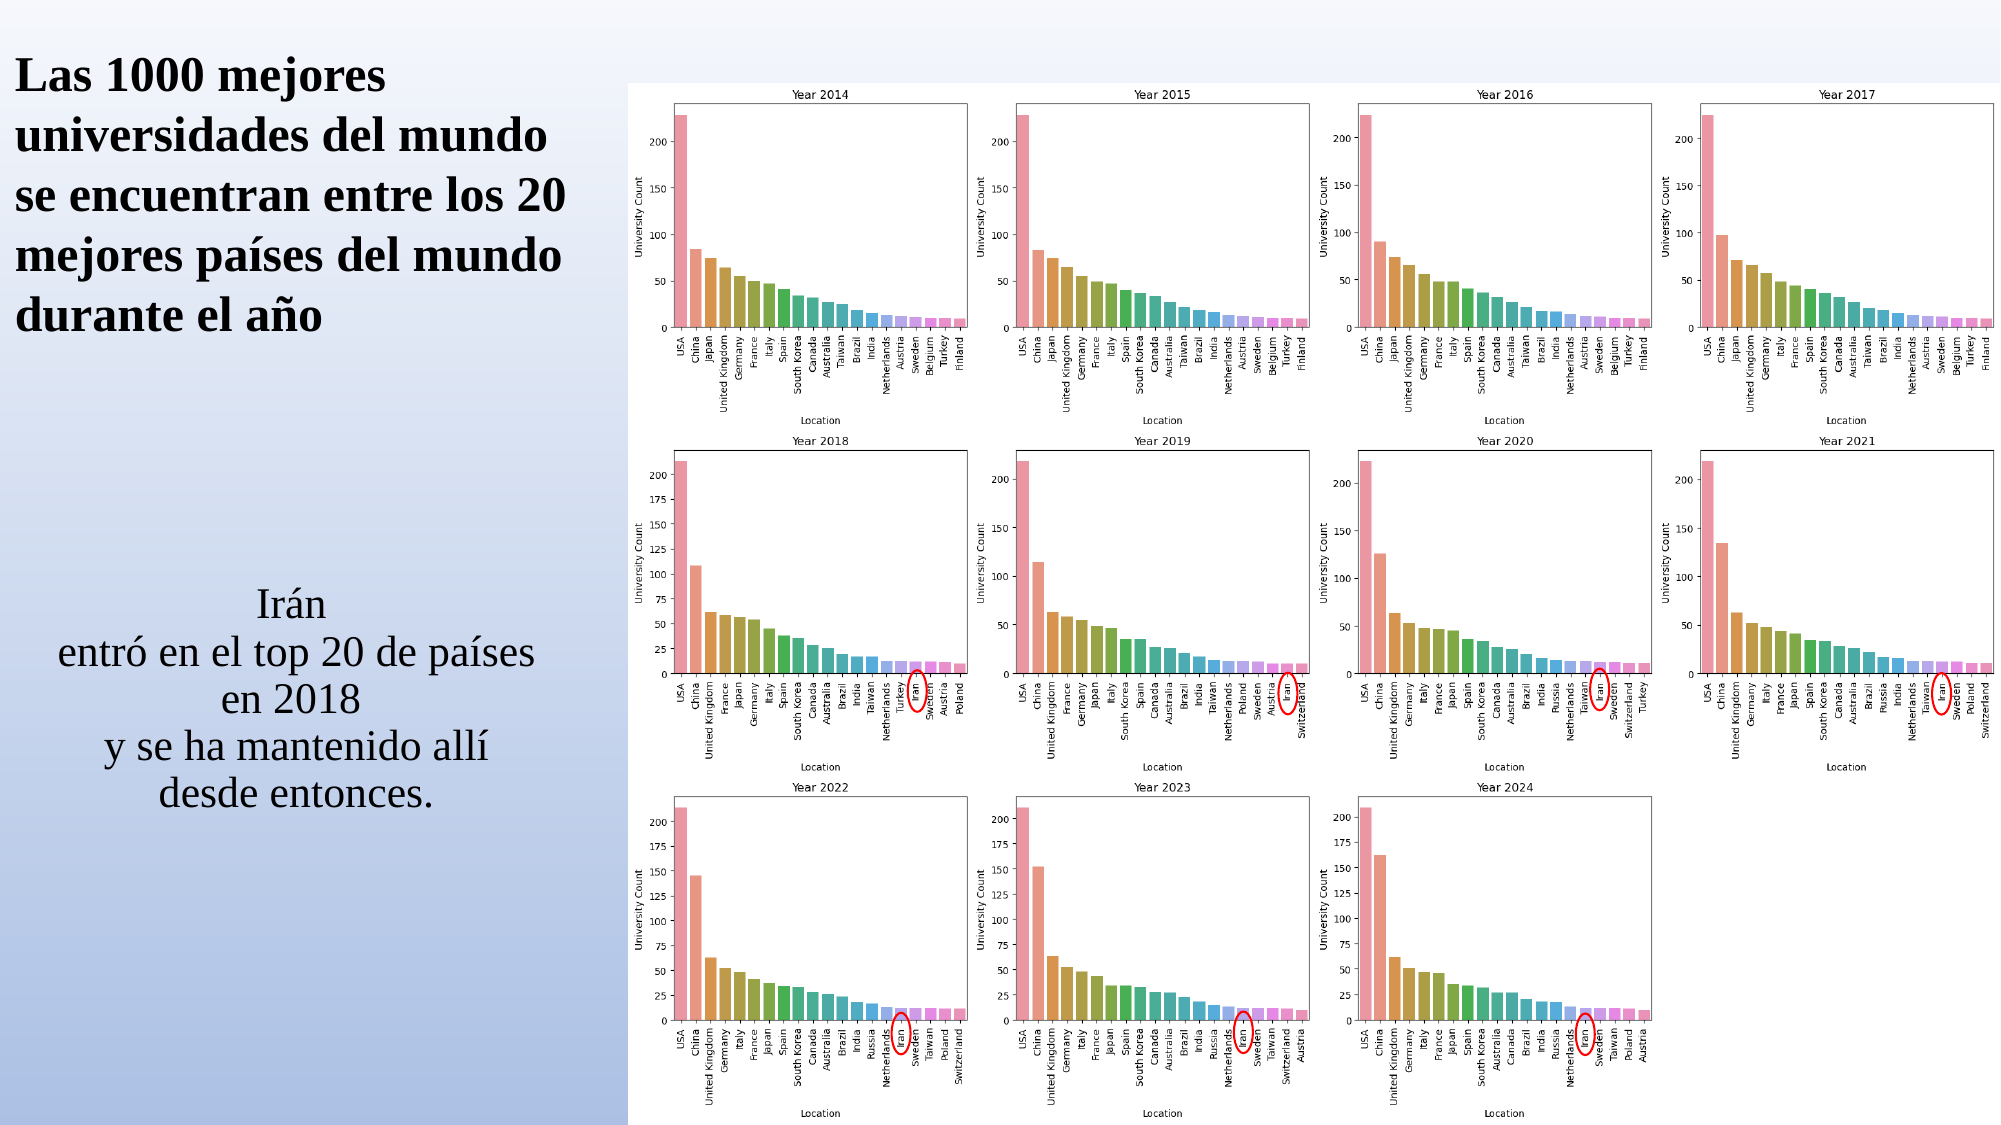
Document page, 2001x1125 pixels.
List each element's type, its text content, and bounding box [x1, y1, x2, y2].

title Irán entró en el top 20 de países en 2018 y se ha mantenido allí desde entonces. [35, 585, 559, 913]
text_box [628, 83, 2000, 1125]
text_box Las 1000 mejores universidades del mundo se encuentran entre los 20 mejores países del mundo durante el año [0, 34, 590, 350]
